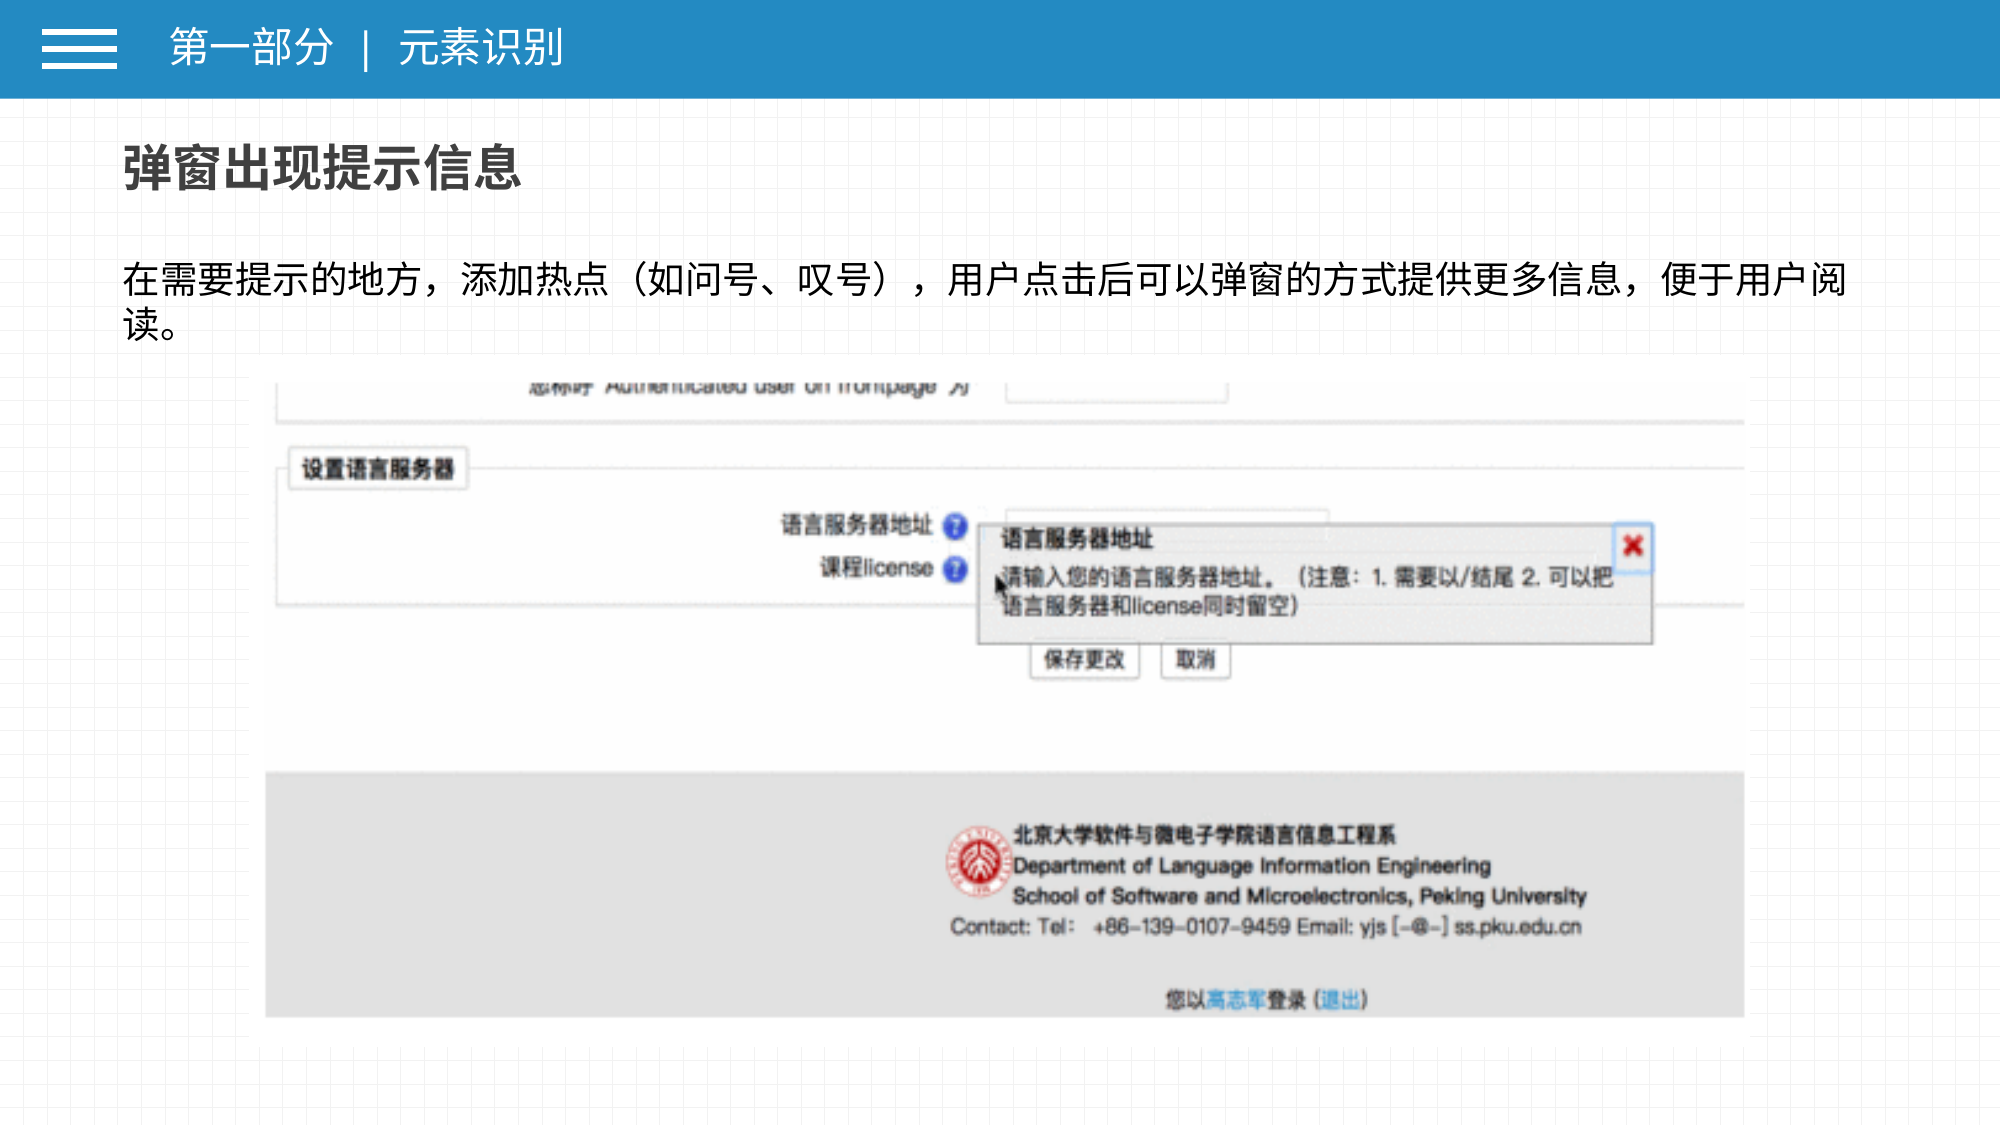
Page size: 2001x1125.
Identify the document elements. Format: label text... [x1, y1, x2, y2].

text_box 弹窗出现提示信息 在需要提示的地方，添加热点（如问号、叹号），用户点击后可以弹窗的方式提供更多信息，便于用户阅读。 [108, 128, 1892, 354]
picture [249, 355, 1750, 1048]
list 第一部分 | 元素识别 [153, 12, 1847, 87]
